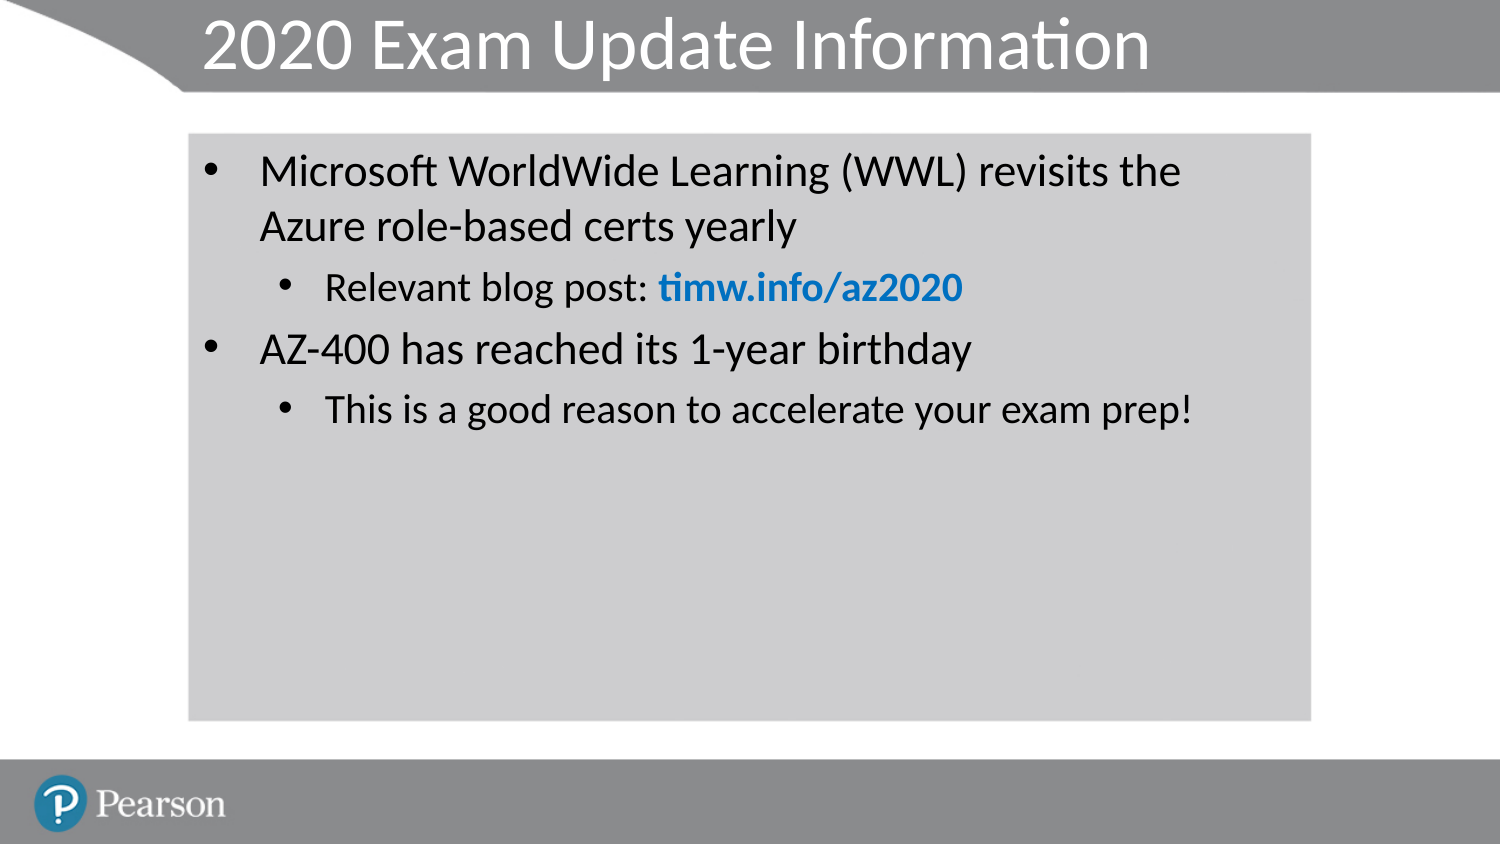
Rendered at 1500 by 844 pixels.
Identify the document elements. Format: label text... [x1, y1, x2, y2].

title 2020 Exam Update Information [186, 0, 1425, 79]
picture [0, 0, 1500, 844]
list Microsoft WorldWide Learning (WWL) revisits the Azure role-based certs yearly Relevant blog post: timw.info/az2020 AZ-400 has reached its 1-year birthday This is a good reason to accelerate your exam prep! [188, 133, 1311, 716]
